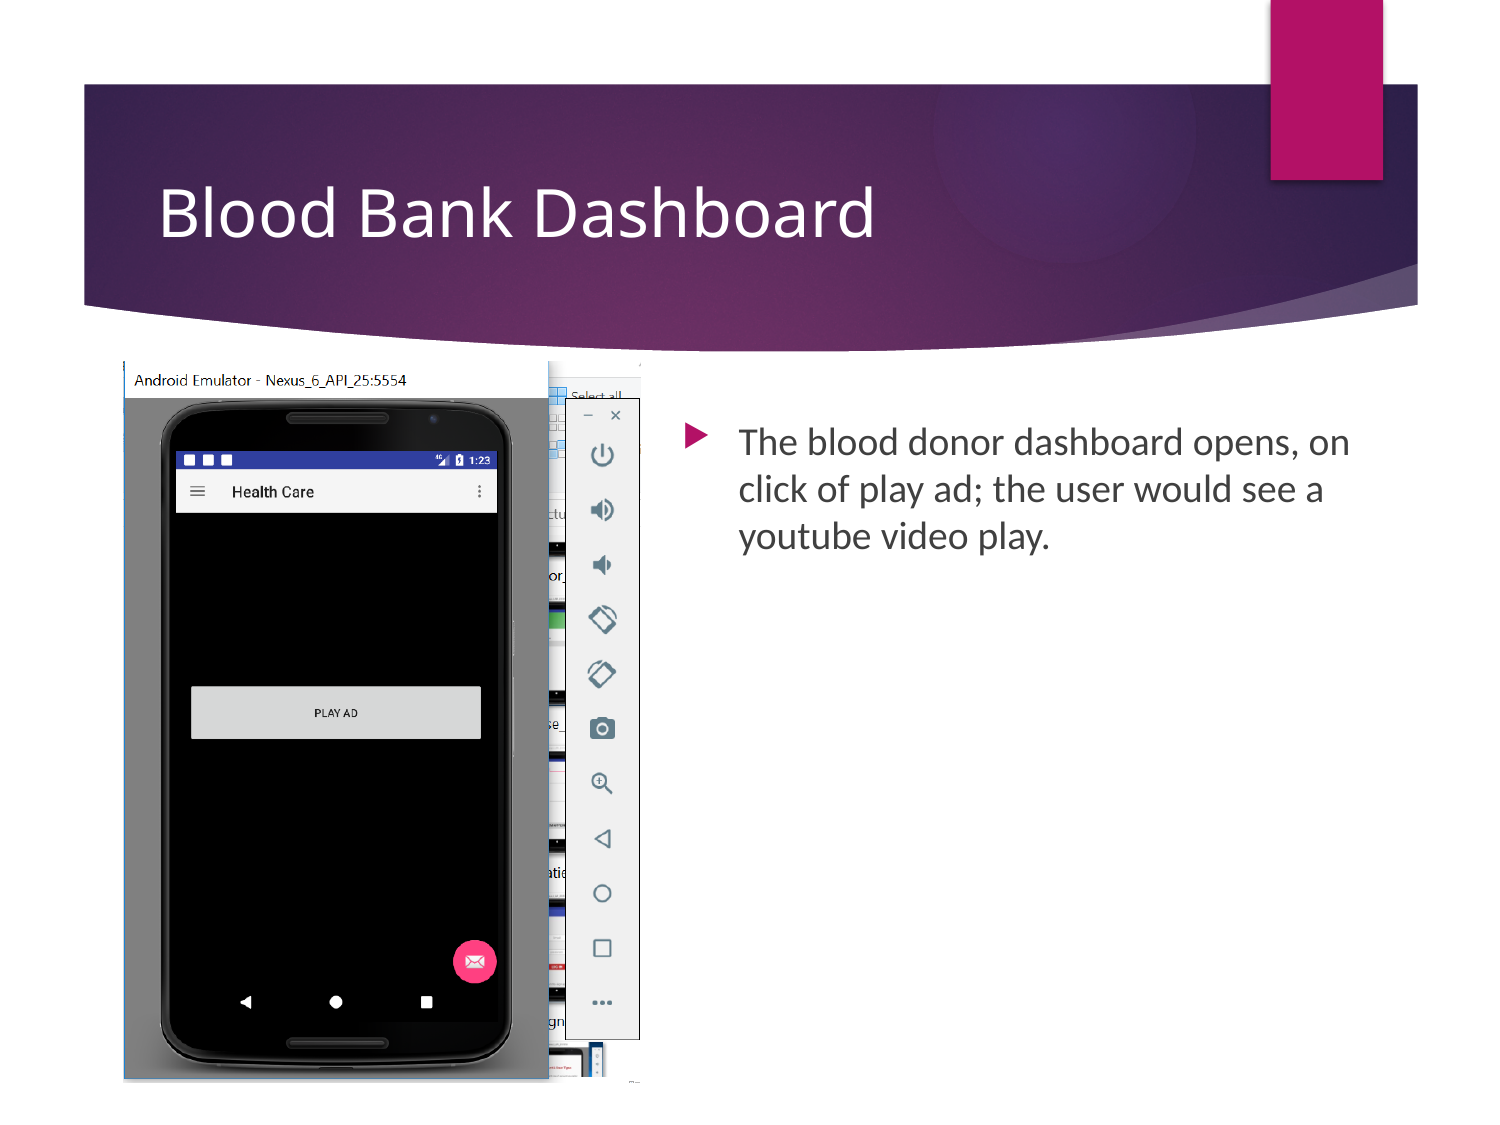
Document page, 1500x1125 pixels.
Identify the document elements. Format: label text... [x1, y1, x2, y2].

list The blood donor dashboard opens, on click of play ad; the user would see a youtube video play. [667, 408, 1436, 988]
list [123, 361, 641, 1083]
title Blood Bank Dashboard [142, 152, 1183, 269]
